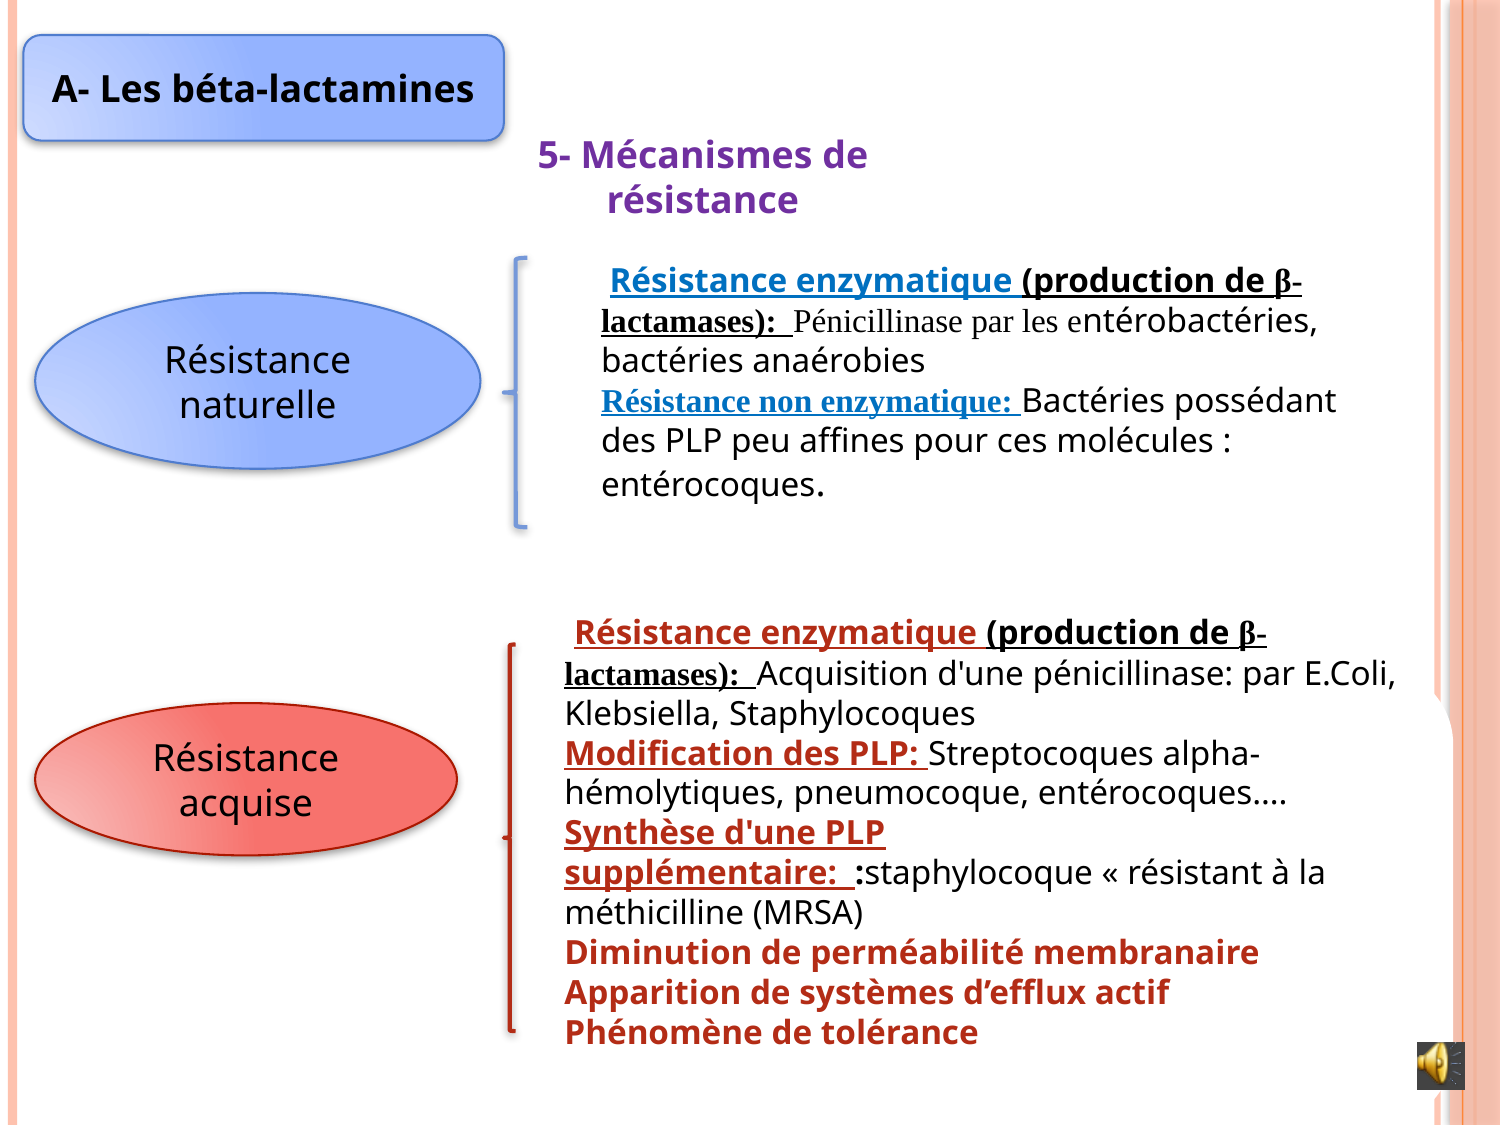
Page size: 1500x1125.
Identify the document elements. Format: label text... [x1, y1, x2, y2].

text_box Résistance enzymatique (production de β-lactamases): Acquisition d'une pénicillinase: par E.Coli, Klebsiella, Staphylocoques Modification des PLP: Streptocoques alpha-hémolytiques, pneumocoque, entérocoques…. Synthèse d'une PLP supplémentaire: :staphylocoque « résistant à la méthicilline (MRSA) Diminution de perméabilité membranaire Apparition de systèmes d’efflux actif Phénomène de tolérance [525, 665, 1456, 1125]
text_box 5- Mécanismes de résistance [467, 127, 939, 225]
text_box [501, 255, 528, 530]
text_box Résistance naturelle [34, 291, 482, 470]
text_box A- Les béta-lactamines [22, 33, 505, 142]
text_box Résistance acquise [34, 702, 458, 857]
text_box Résistance enzymatique (production de β-lactamases): Pénicillinase par les entérobactéries, bactéries anaérobies Résistance non enzymatique: Bactéries possédant des PLP peu affines pour ces molécules : entérocoques. [572, 279, 1397, 530]
picture [1415, 1040, 1467, 1092]
text_box [501, 642, 516, 1034]
